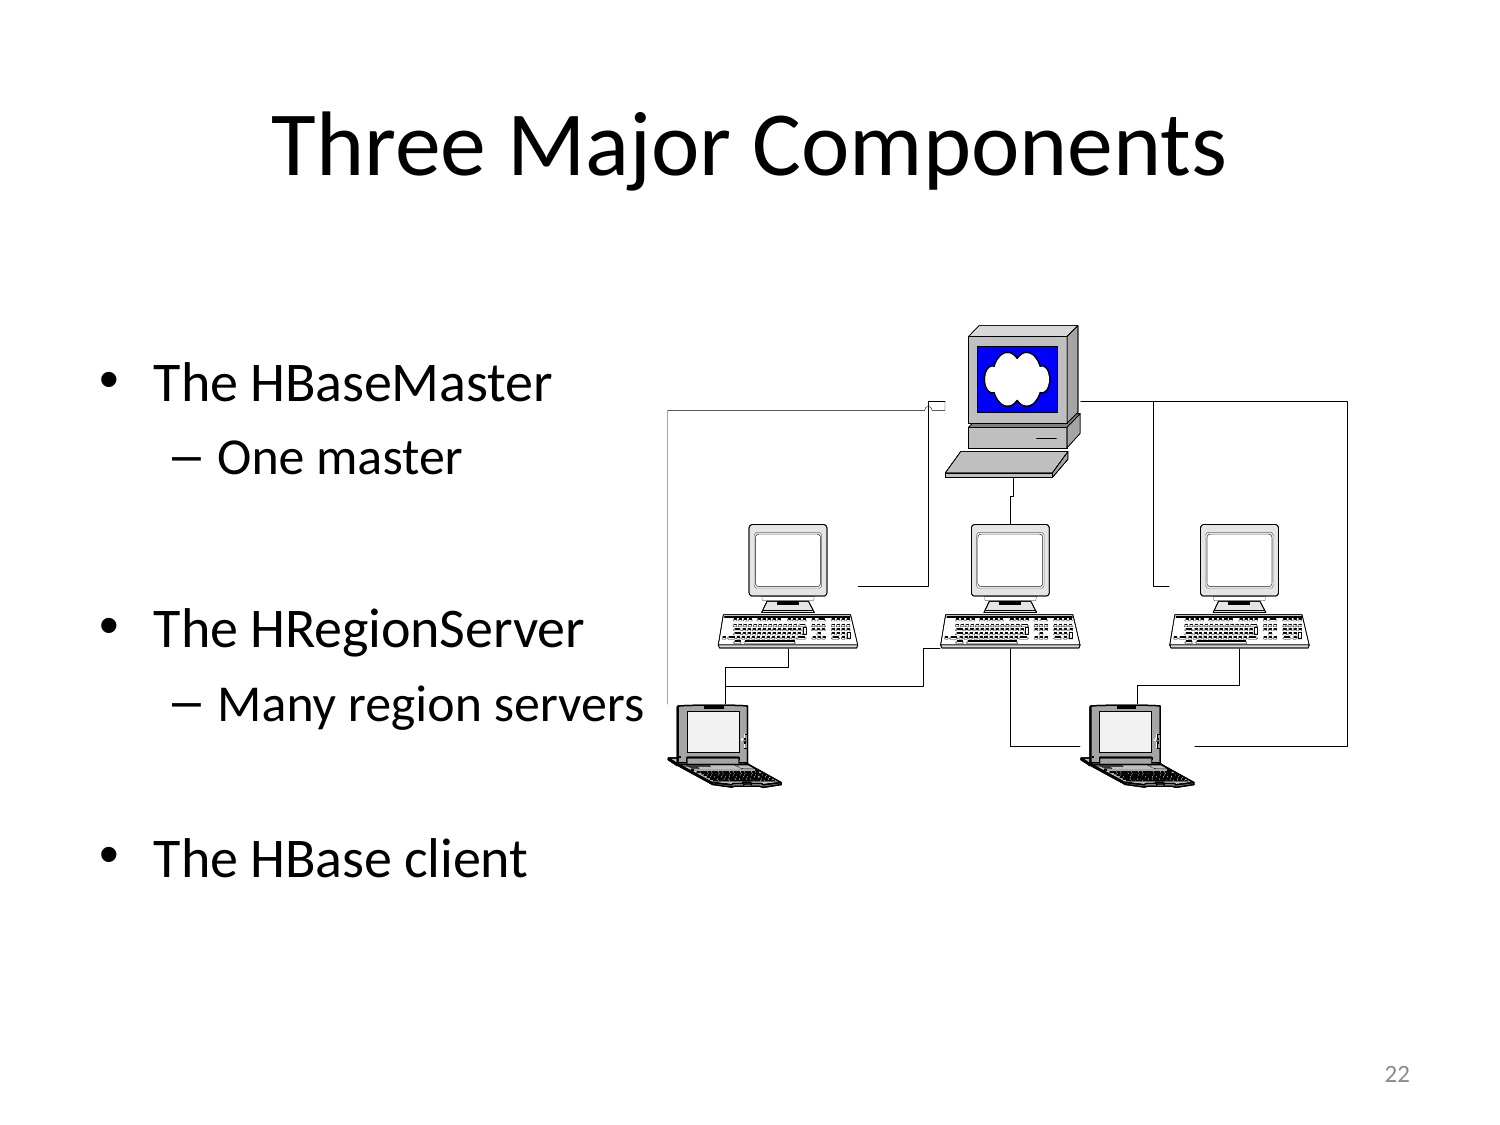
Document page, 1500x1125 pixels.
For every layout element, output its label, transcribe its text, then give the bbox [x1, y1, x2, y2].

title Three Major Components [75, 45, 1425, 233]
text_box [633, 290, 1391, 847]
slide_number 22 [1074, 1042, 1425, 1103]
list The HBaseMaster One master The HRegionServer Many region servers The HBase client [85, 337, 688, 902]
